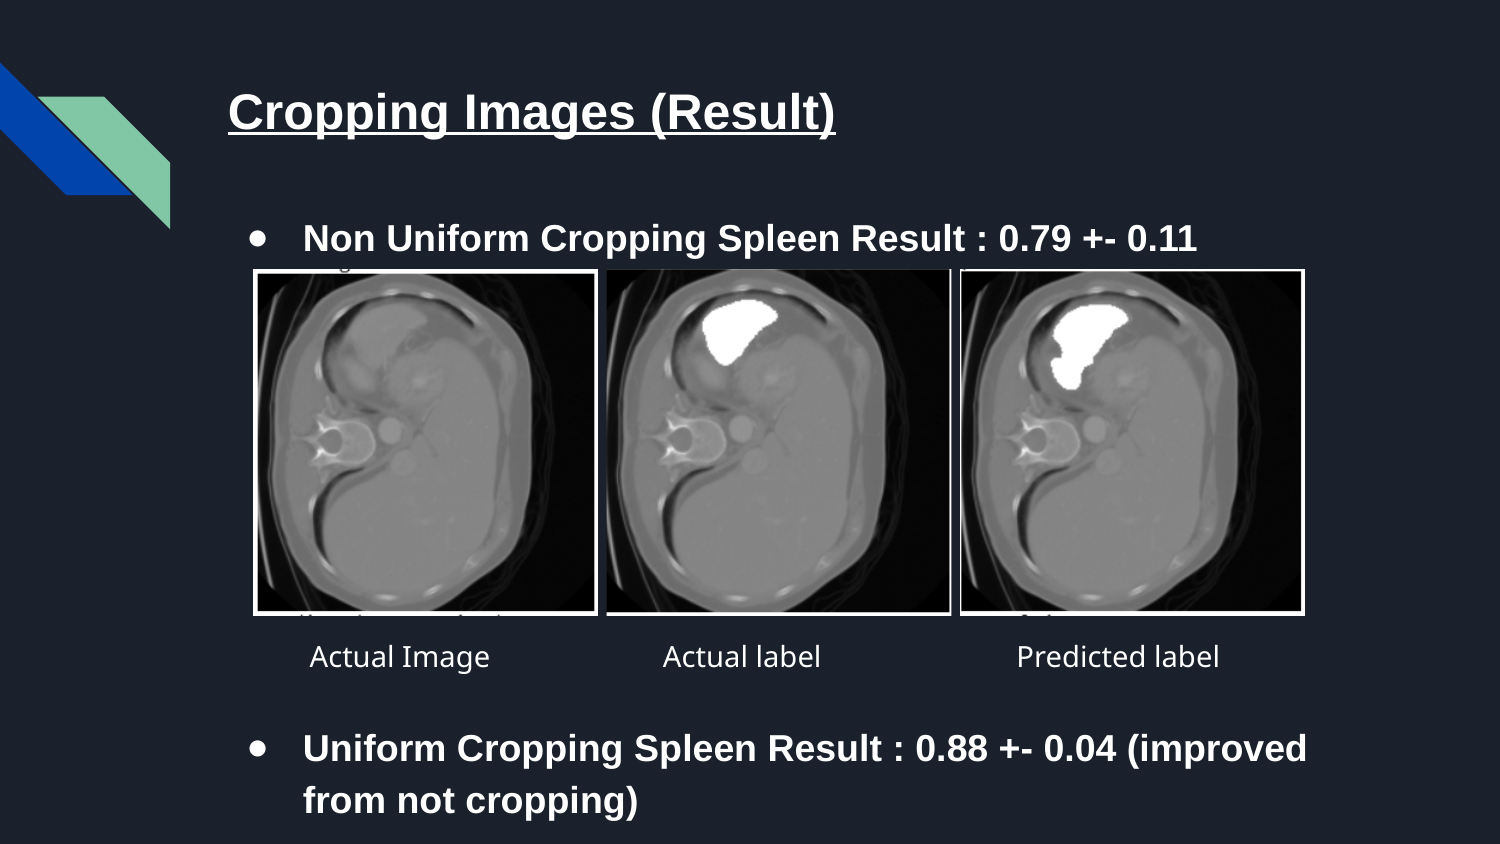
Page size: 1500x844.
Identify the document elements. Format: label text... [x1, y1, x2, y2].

title Cropping Images (Result) [212, 64, 1368, 181]
picture [252, 268, 599, 616]
text_box Predicted label [1001, 624, 1264, 670]
picture [959, 268, 1305, 616]
text_box Actual Image [294, 624, 557, 670]
picture [606, 268, 952, 616]
text_box Actual label [648, 624, 910, 670]
list Non Uniform Cropping Spleen Result : 0.79 +- 0.11 Uniform Cropping Spleen Result : 0.88 +- 0.04 (improved from not cropping) [212, 192, 1368, 790]
